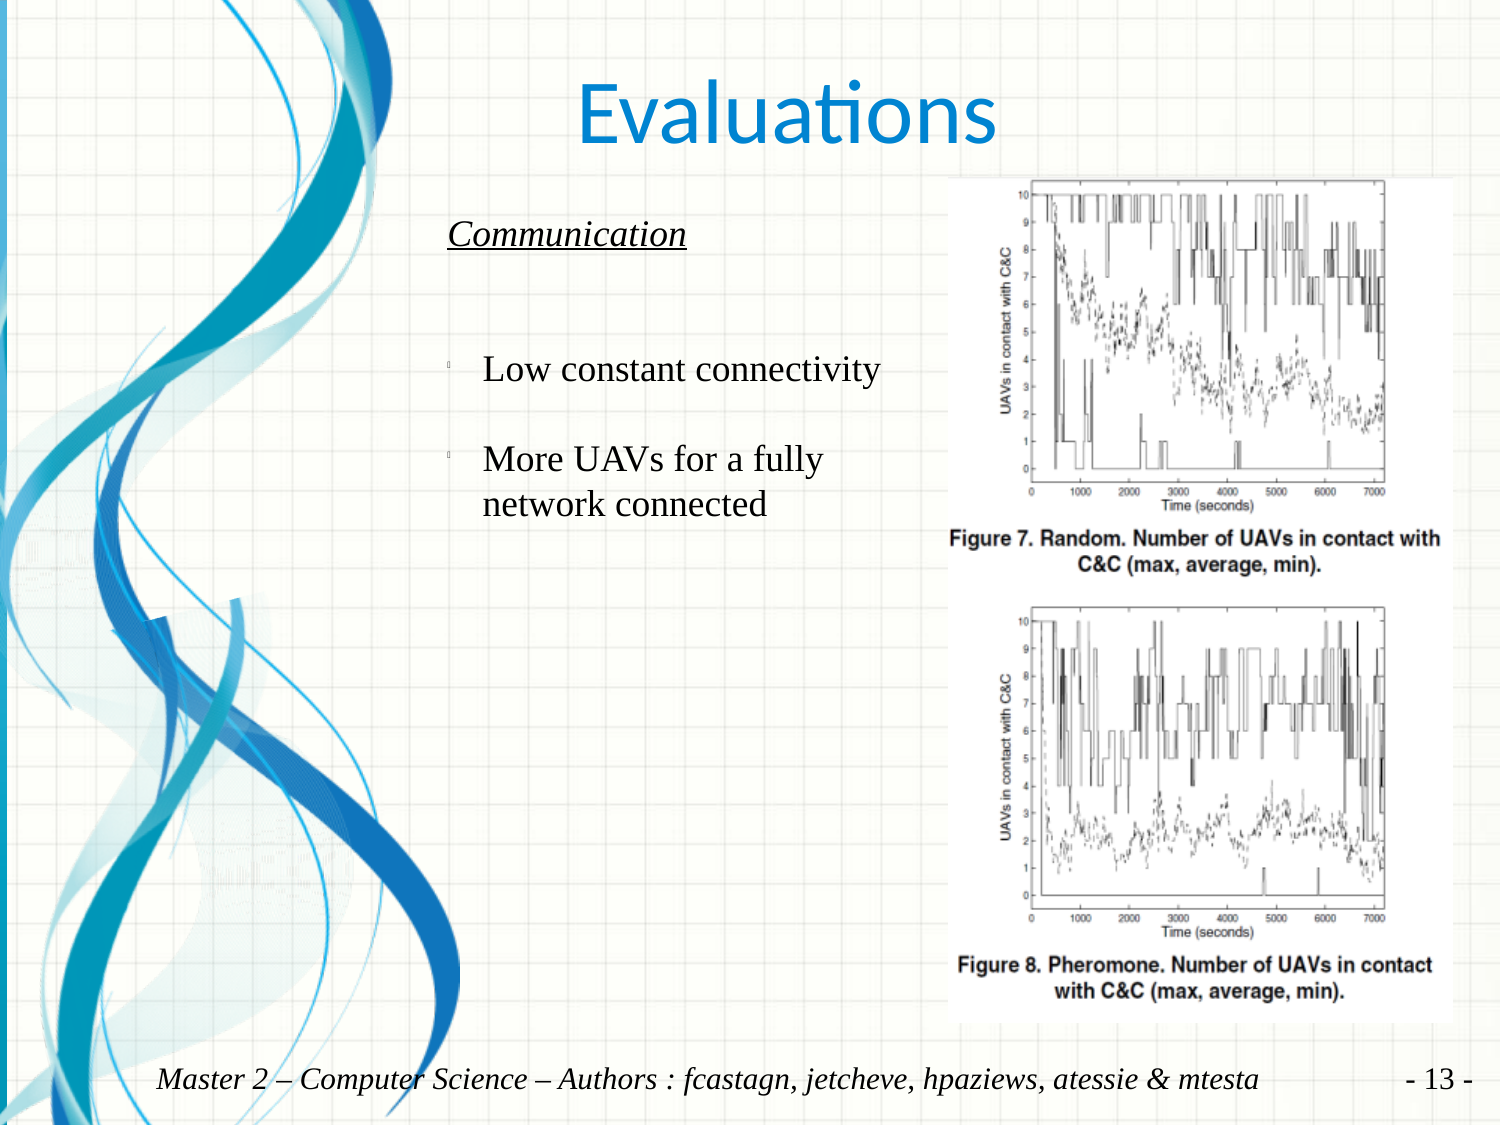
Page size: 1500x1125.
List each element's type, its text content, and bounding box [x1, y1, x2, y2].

text_box [467, 192, 942, 898]
text_box Communication Low constant connectivity More UAVs for a fully network connected [467, 201, 929, 711]
text_box Master 2 – Computer Science – Authors : fcastagn, jetcheve, hpaziews, atessie & mtesta [467, 1051, 1277, 1122]
text_box Evaluations [467, 44, 1450, 192]
picture [0, 0, 1500, 1125]
text_box - <numéro> - [1358, 1051, 1489, 1101]
